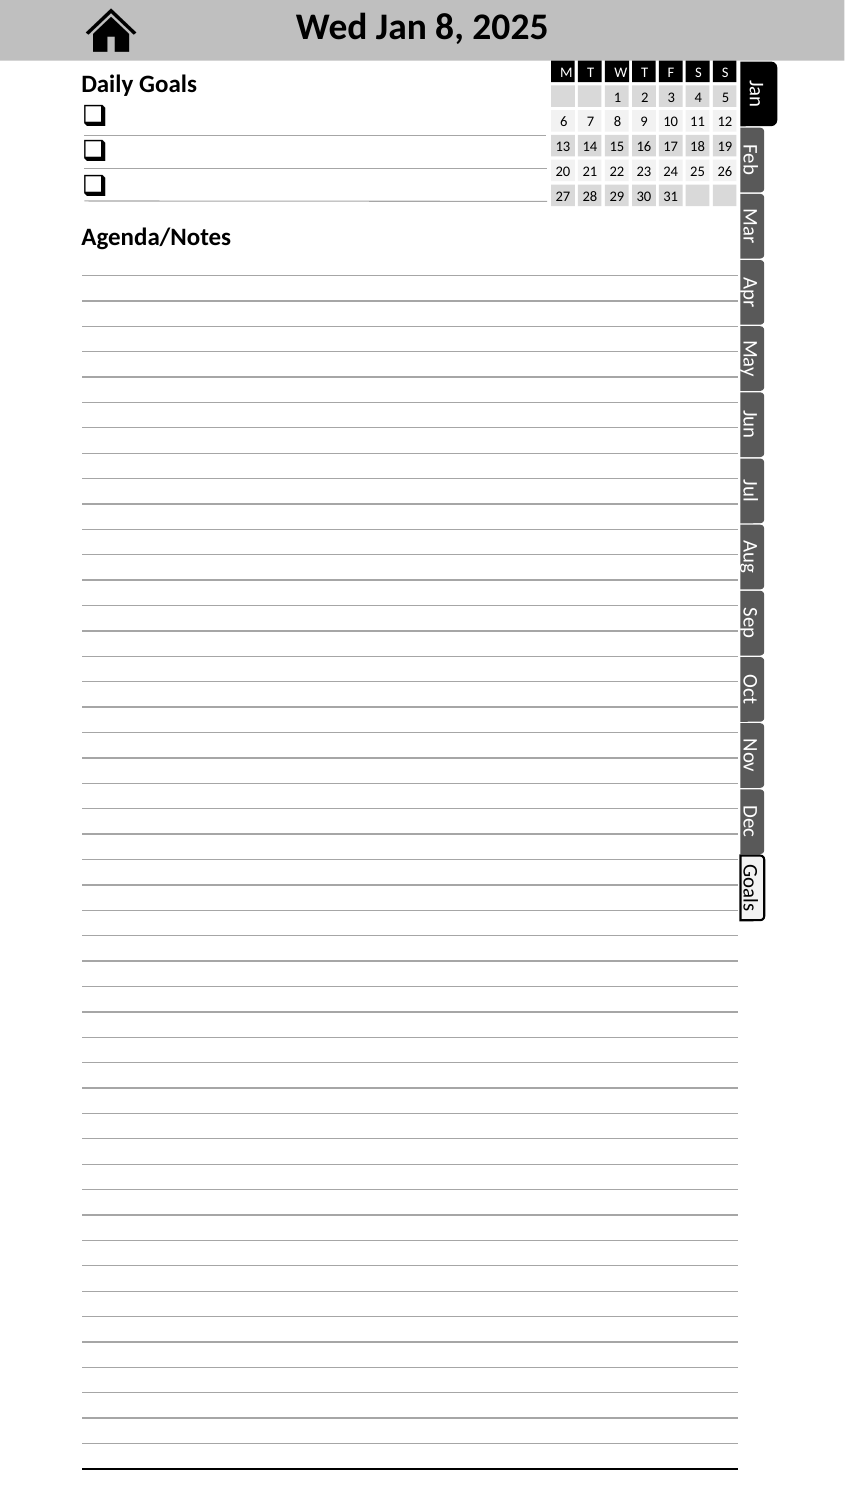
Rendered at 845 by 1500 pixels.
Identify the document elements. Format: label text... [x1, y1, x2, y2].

picture [82, 1, 140, 59]
list Wed Jan 8, 2025 [190, 0, 655, 61]
